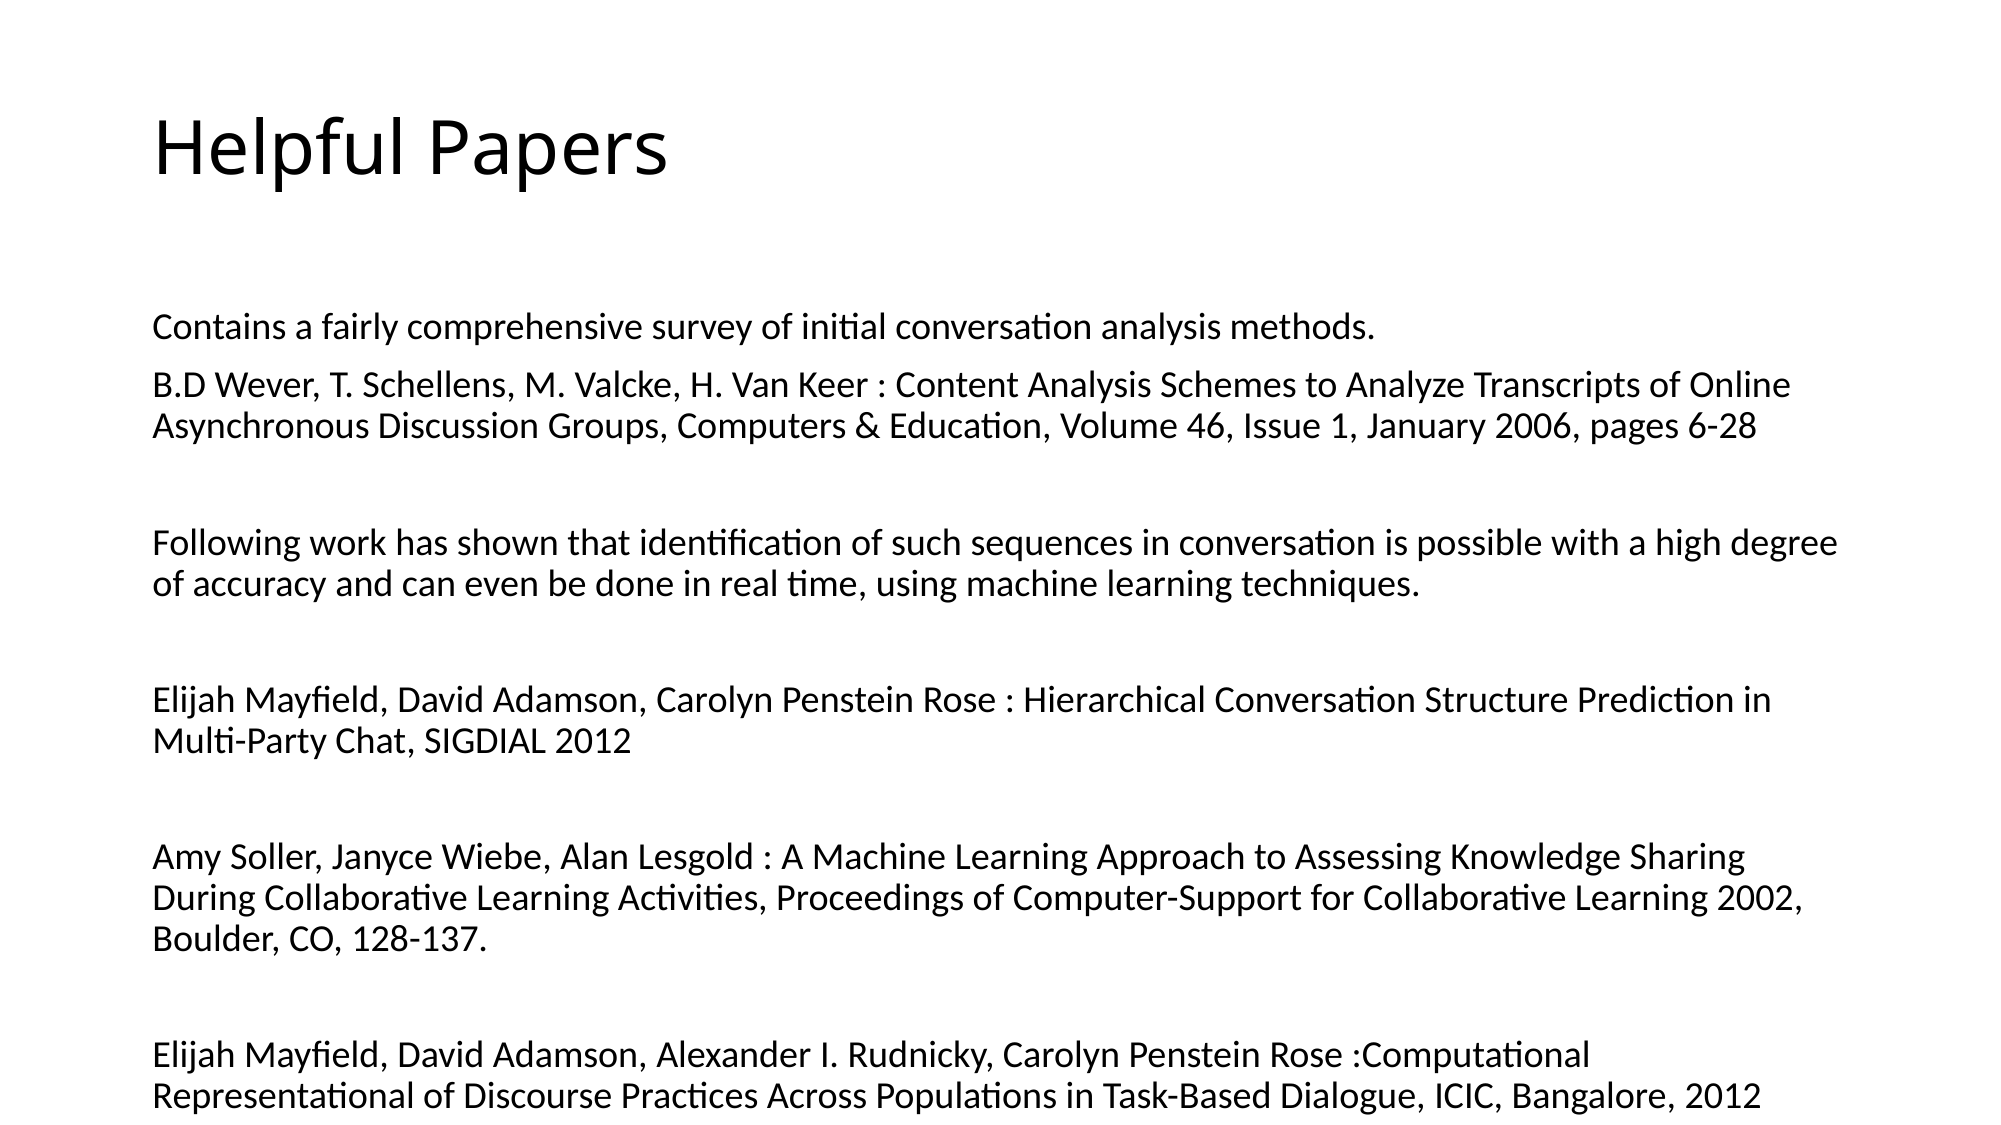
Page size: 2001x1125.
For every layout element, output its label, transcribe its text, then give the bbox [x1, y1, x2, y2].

title Helpful Papers [137, 59, 1863, 242]
list Contains a fairly comprehensive survey of initial conversation analysis methods. B.D Wever, T. Schellens, M. Valcke, H. Van Keer : Content Analysis Schemes to Analyze Transcripts of Online Asynchronous Discussion Groups, Computers & Education, Volume 46, Issue 1, January 2006, pages 6-28 Following work has shown that identification of such sequences in conversation is possible with a high degree of accuracy and can even be done in real time, using machine learning techniques. Elijah Mayfield, David Adamson, Carolyn Penstein Rose : Hierarchical Conversation Structure Prediction in Multi-Party Chat, SIGDIAL 2012 Amy Soller, Janyce Wiebe, Alan Lesgold : A Machine Learning Approach to Assessing Knowledge Sharing During Collaborative Learning Activities, Proceedings of Computer-Support for Collaborative Learning 2002, Boulder, CO, 128-137. Elijah Mayfield, David Adamson, Alexander I. Rudnicky, Carolyn Penstein Rose :Computational Representational of Discourse Practices Across Populations in Task-Based Dialogue, ICIC, Bangalore, 2012 [137, 299, 1863, 1125]
